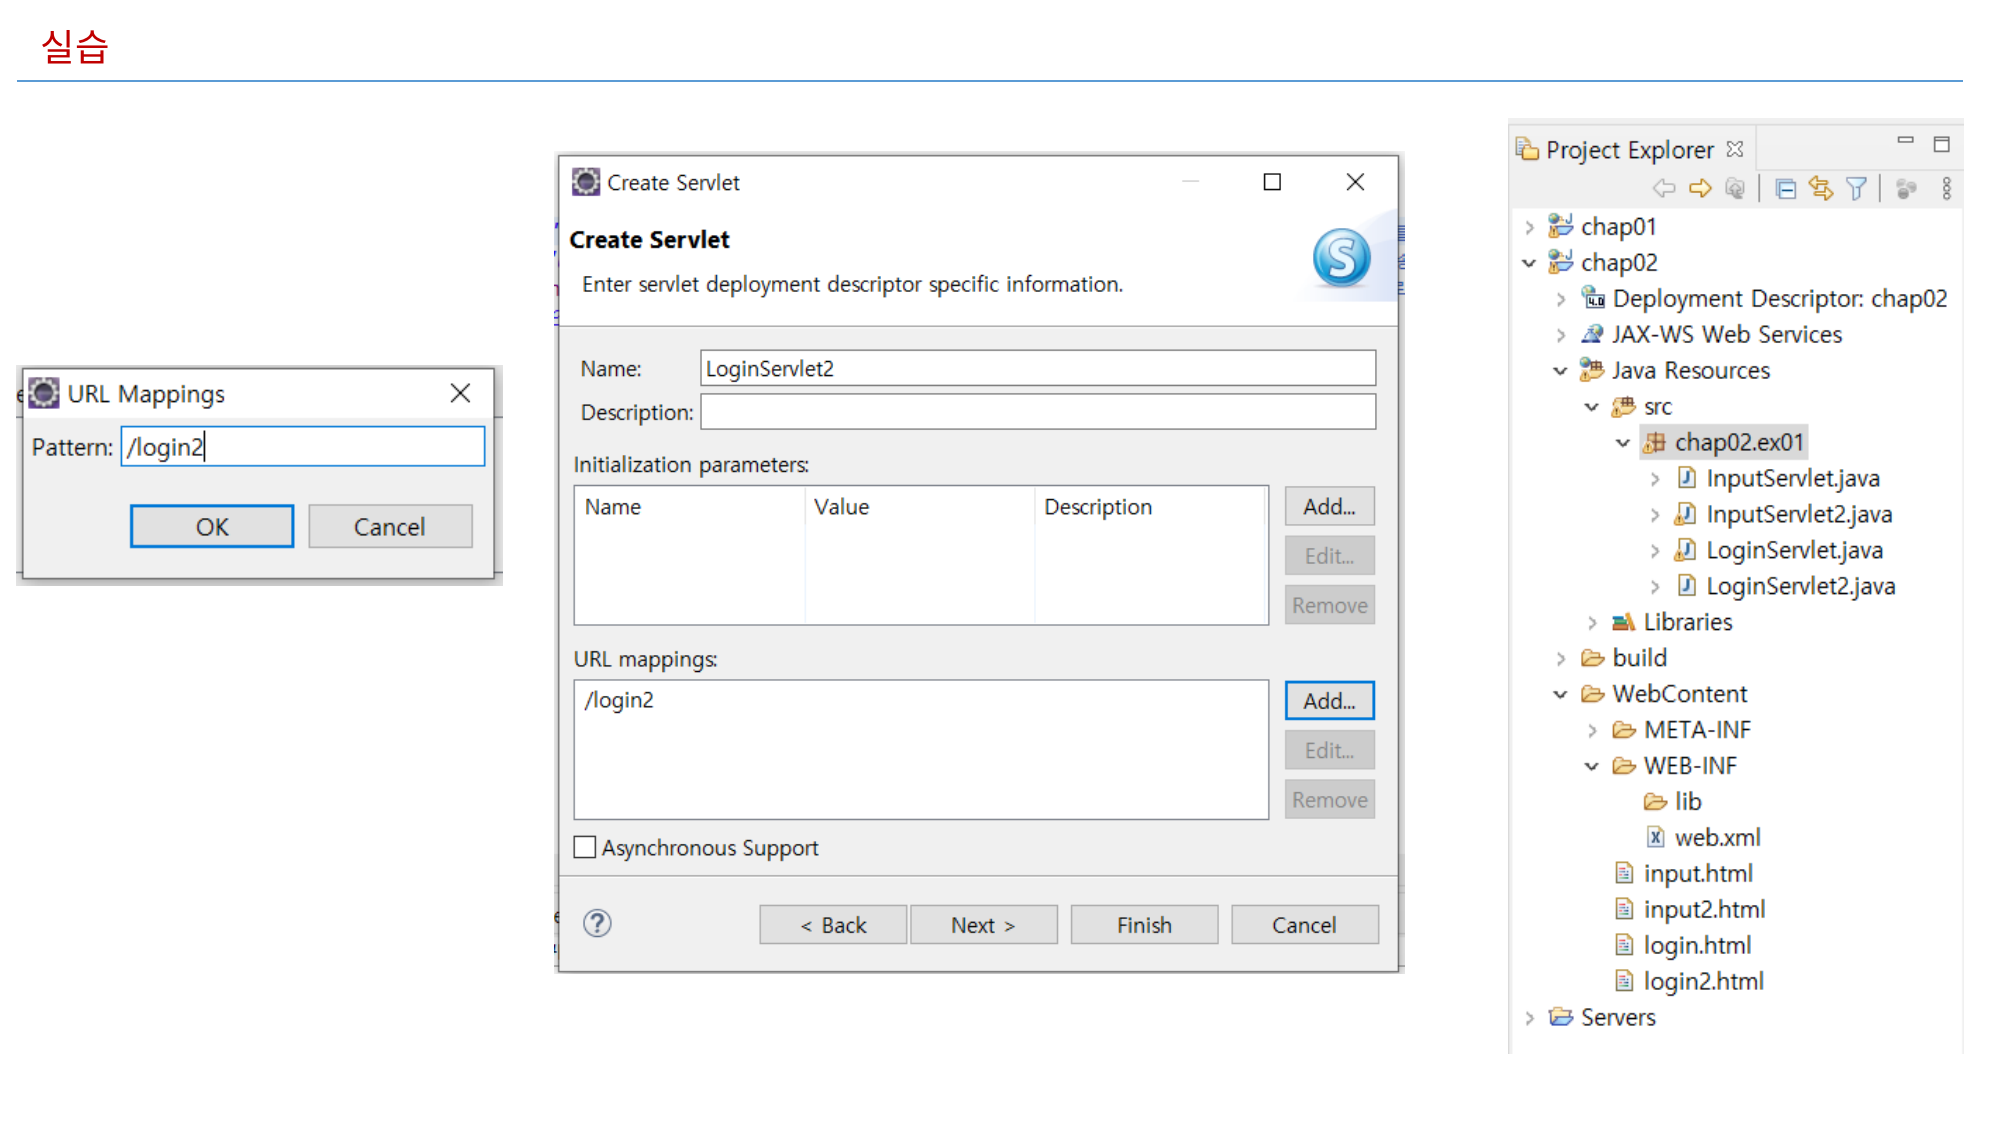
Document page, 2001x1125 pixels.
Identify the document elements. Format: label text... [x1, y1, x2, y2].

picture [554, 151, 1405, 974]
picture [16, 365, 503, 587]
text_box 실습 [25, 16, 729, 77]
picture [1508, 118, 1964, 1055]
